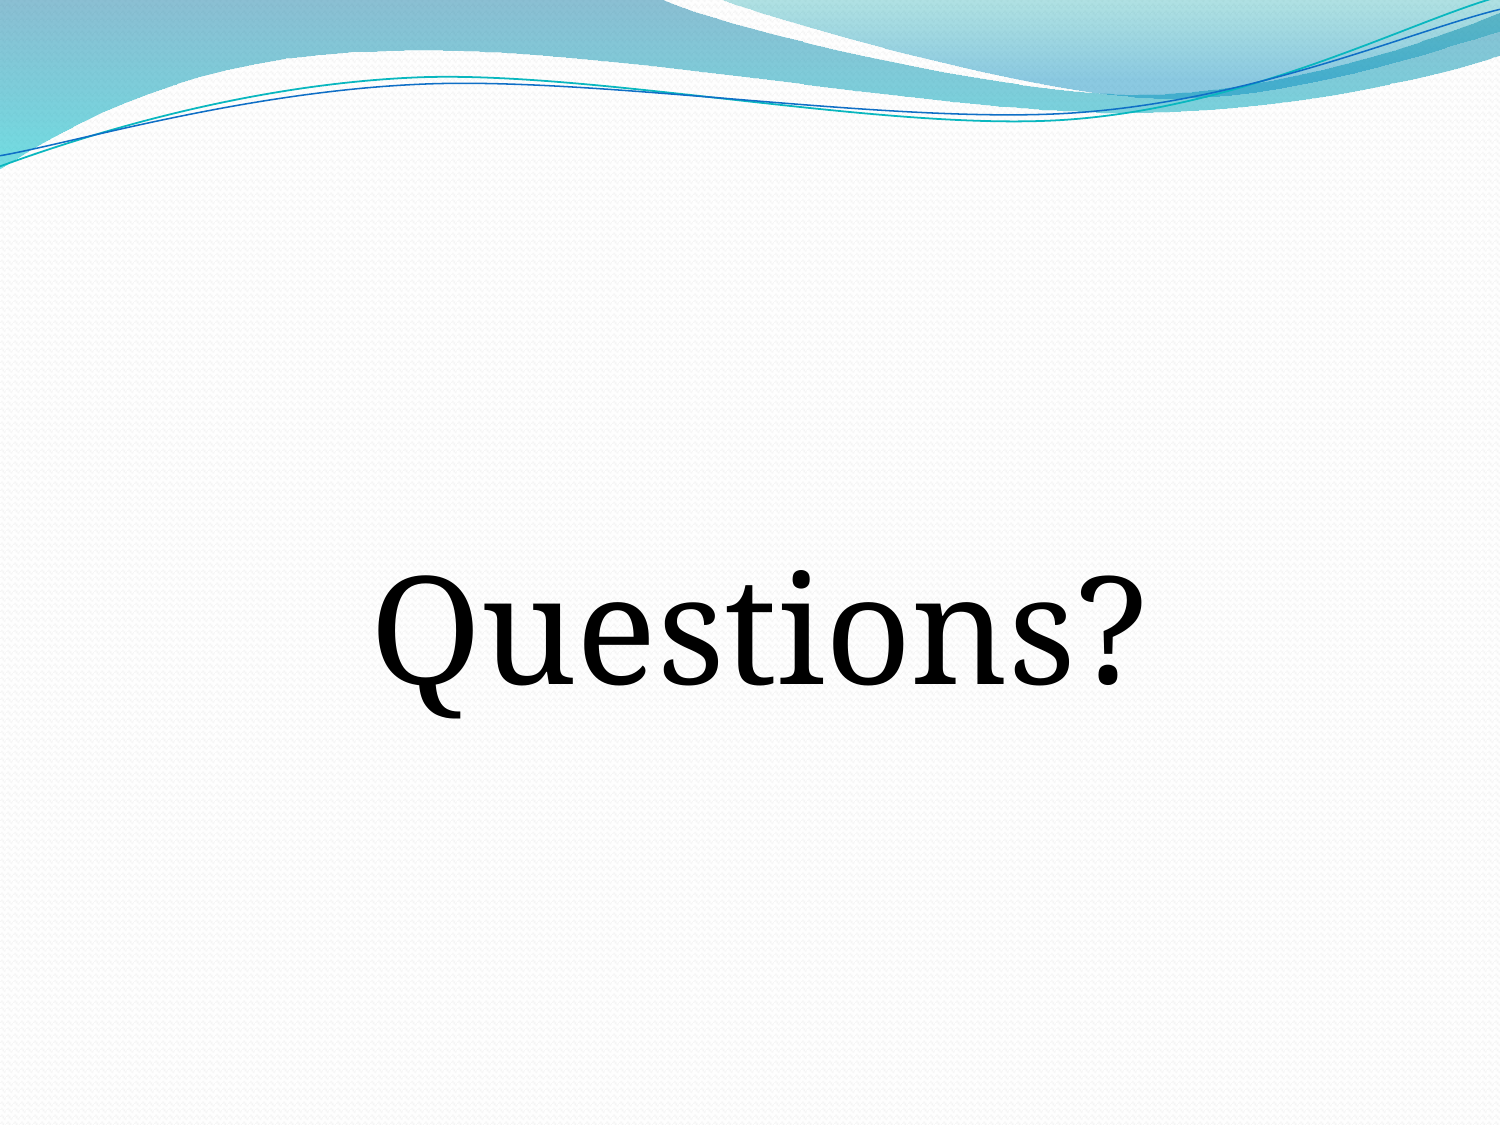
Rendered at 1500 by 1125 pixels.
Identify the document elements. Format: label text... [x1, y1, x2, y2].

list Questions? [75, 317, 1425, 1038]
